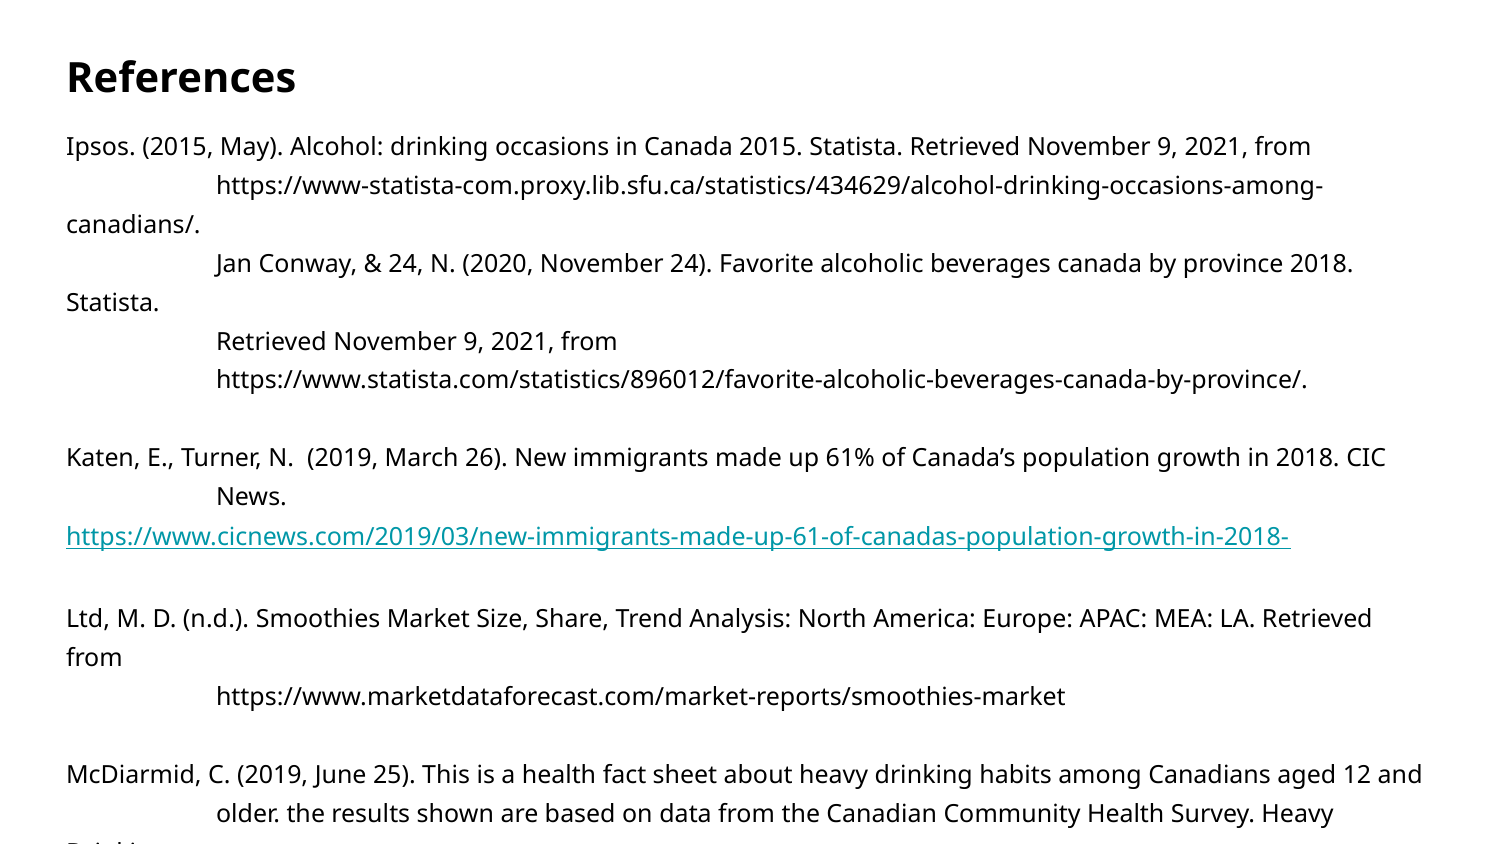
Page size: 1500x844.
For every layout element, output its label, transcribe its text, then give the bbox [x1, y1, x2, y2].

list Ipsos. (2015, May). Alcohol: drinking occasions in Canada 2015. Statista. Retrieved November 9, 2021, from https://www-statista-com.proxy.lib.sfu.ca/statistics/434629/alcohol-drinking-occasions-among-canadians/. Jan Conway, & 24, N. (2020, November 24). Favorite alcoholic beverages canada by province 2018. Statista. Retrieved November 9, 2021, from https://www.statista.com/statistics/896012/favorite-alcoholic-beverages-canada-by-province/. Katen, E., Turner, N. (2019, March 26). New immigrants made up 61% of Canada’s population growth in 2018. CIC News.https://www.cicnews.com/2019/03/new-immigrants-made-up-61-of-canadas-population-growth-in-2018- Ltd, M. D. (n.d.). Smoothies Market Size, Share, Trend Analysis: North America: Europe: APAC: MEA: LA. Retrieved from https://www.marketdataforecast.com/market-reports/smoothies-market McDiarmid, C. (2019, June 25). This is a health fact sheet about heavy drinking habits among Canadians aged 12 and older. the results shown are based on data from the Canadian Community Health Survey. Heavy Drinking, 2018. Retrieved November 9, 2021, from https://www150.statcan.gc.ca/n1/pub/82-625-x/2019001/article/00007-eng.htm. [51, 106, 1449, 771]
title References [51, 35, 1449, 106]
